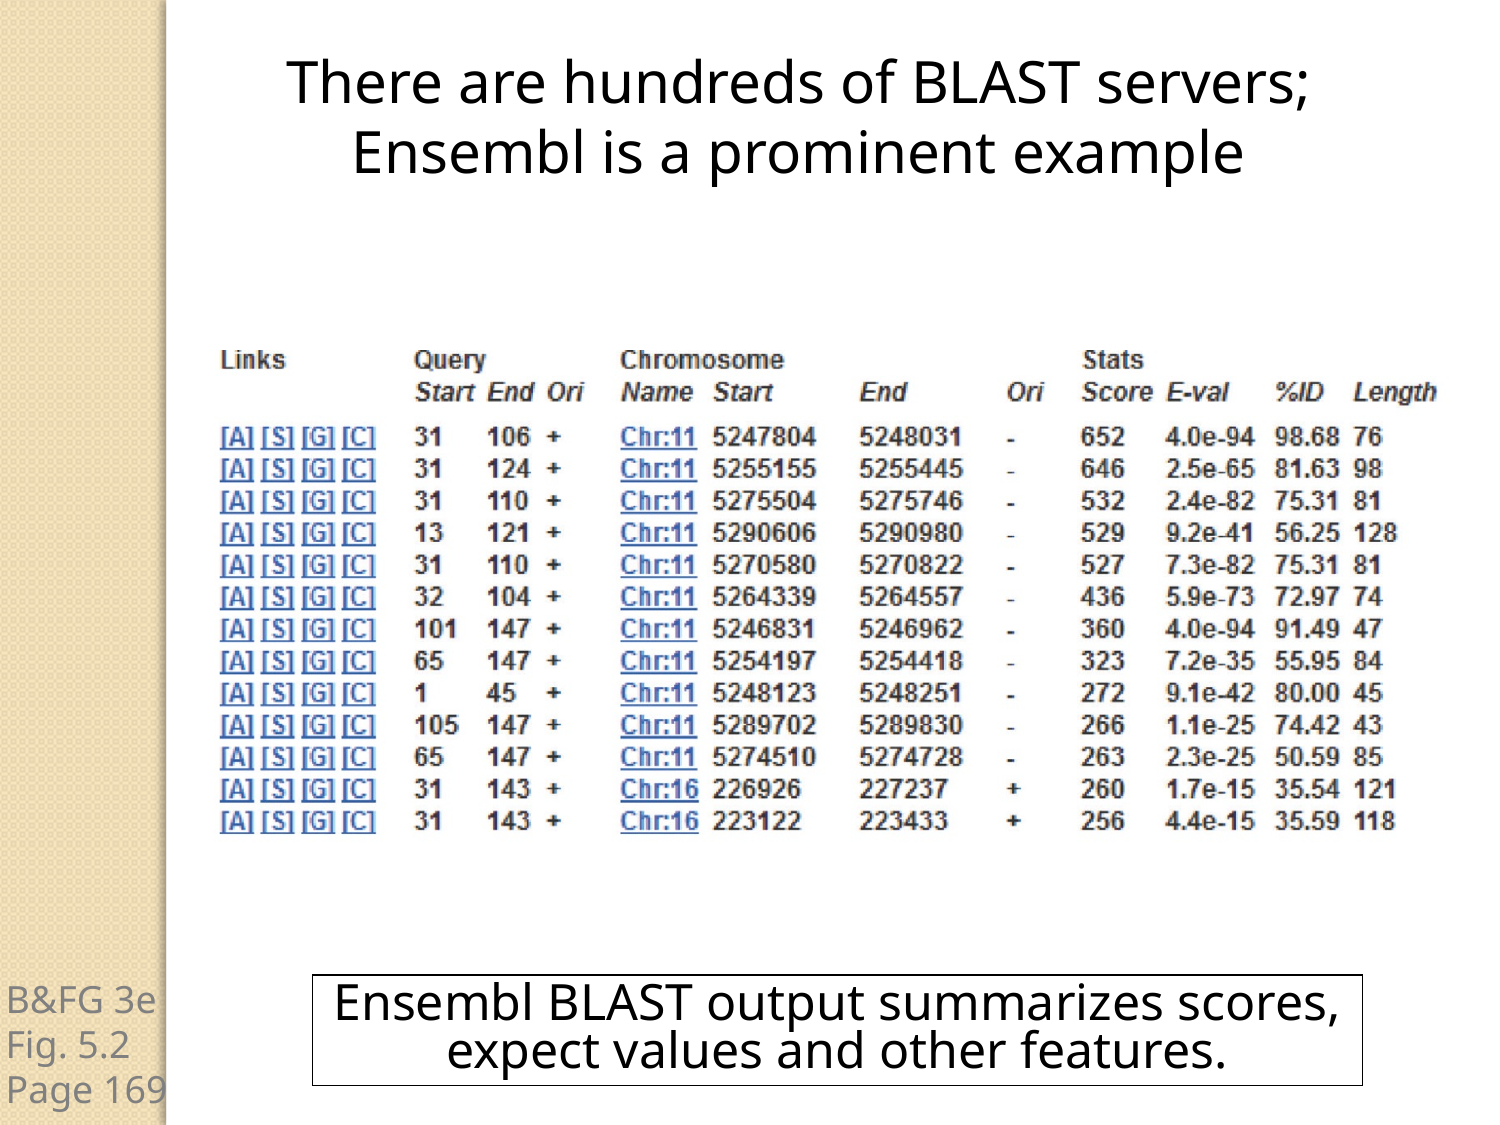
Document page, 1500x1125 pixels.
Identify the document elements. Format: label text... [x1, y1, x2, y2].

text_box There are hundreds of BLAST servers; Ensembl is a prominent example [271, 37, 1326, 193]
picture [199, 349, 1458, 851]
text_box Ensembl BLAST output summarizes scores, expect values and other features. [312, 974, 1363, 1086]
text_box B&FG 3e Fig. 5.2 Page 169 [0, 968, 183, 1119]
